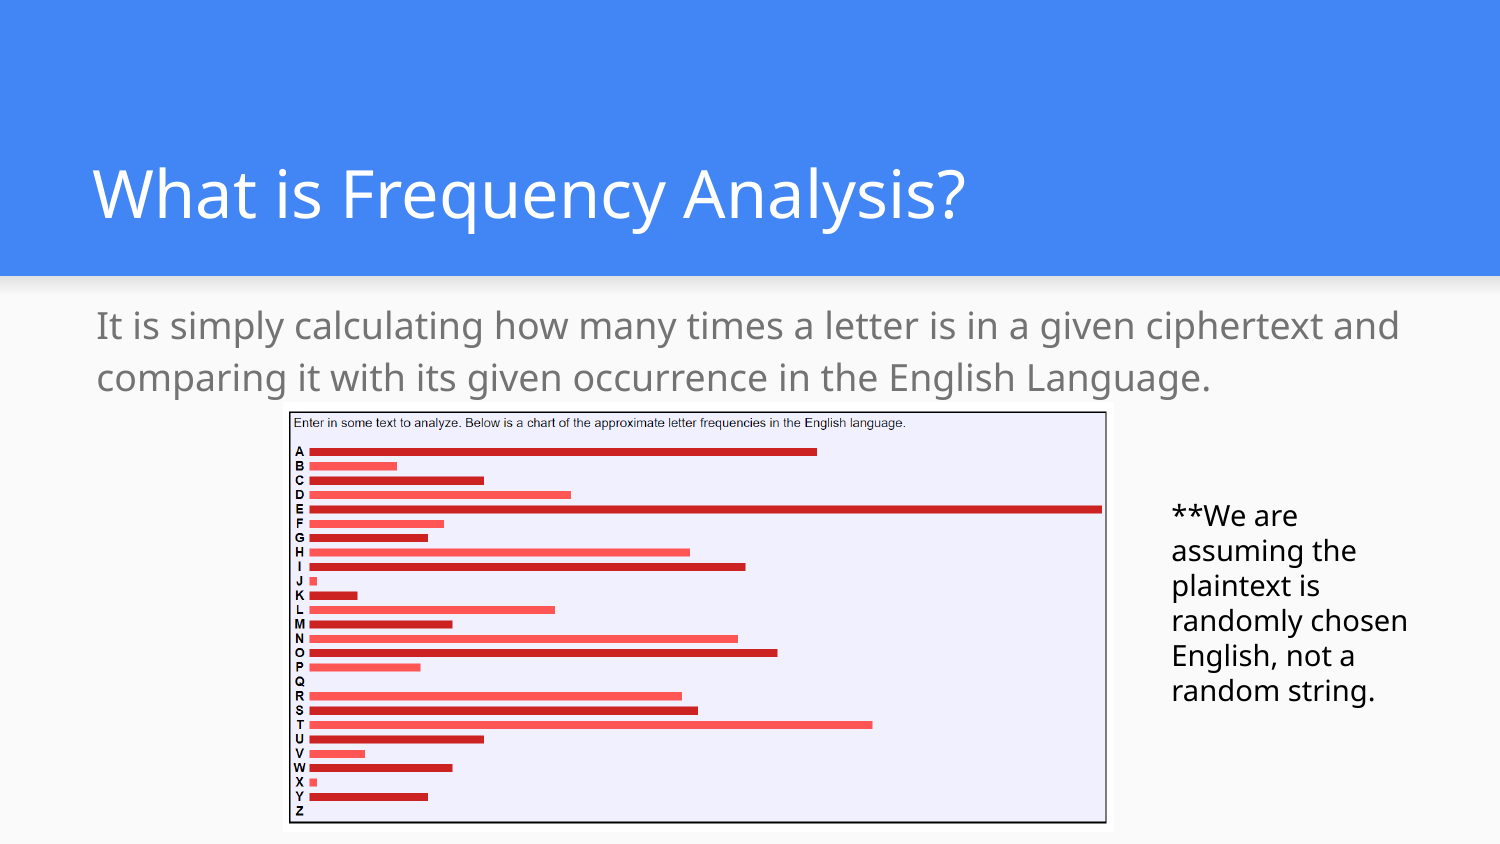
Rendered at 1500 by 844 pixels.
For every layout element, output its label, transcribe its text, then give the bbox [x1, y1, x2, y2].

text_box **We are assuming the plaintext is randomly chosen English, not a random string. [1156, 482, 1427, 722]
list It is simply calculating how many times a letter is in a given ciphertext and comparing it with its given occurrence in the English Language. [81, 280, 1431, 725]
picture [283, 402, 1115, 832]
title What is Frequency Analysis? [77, 121, 1427, 248]
